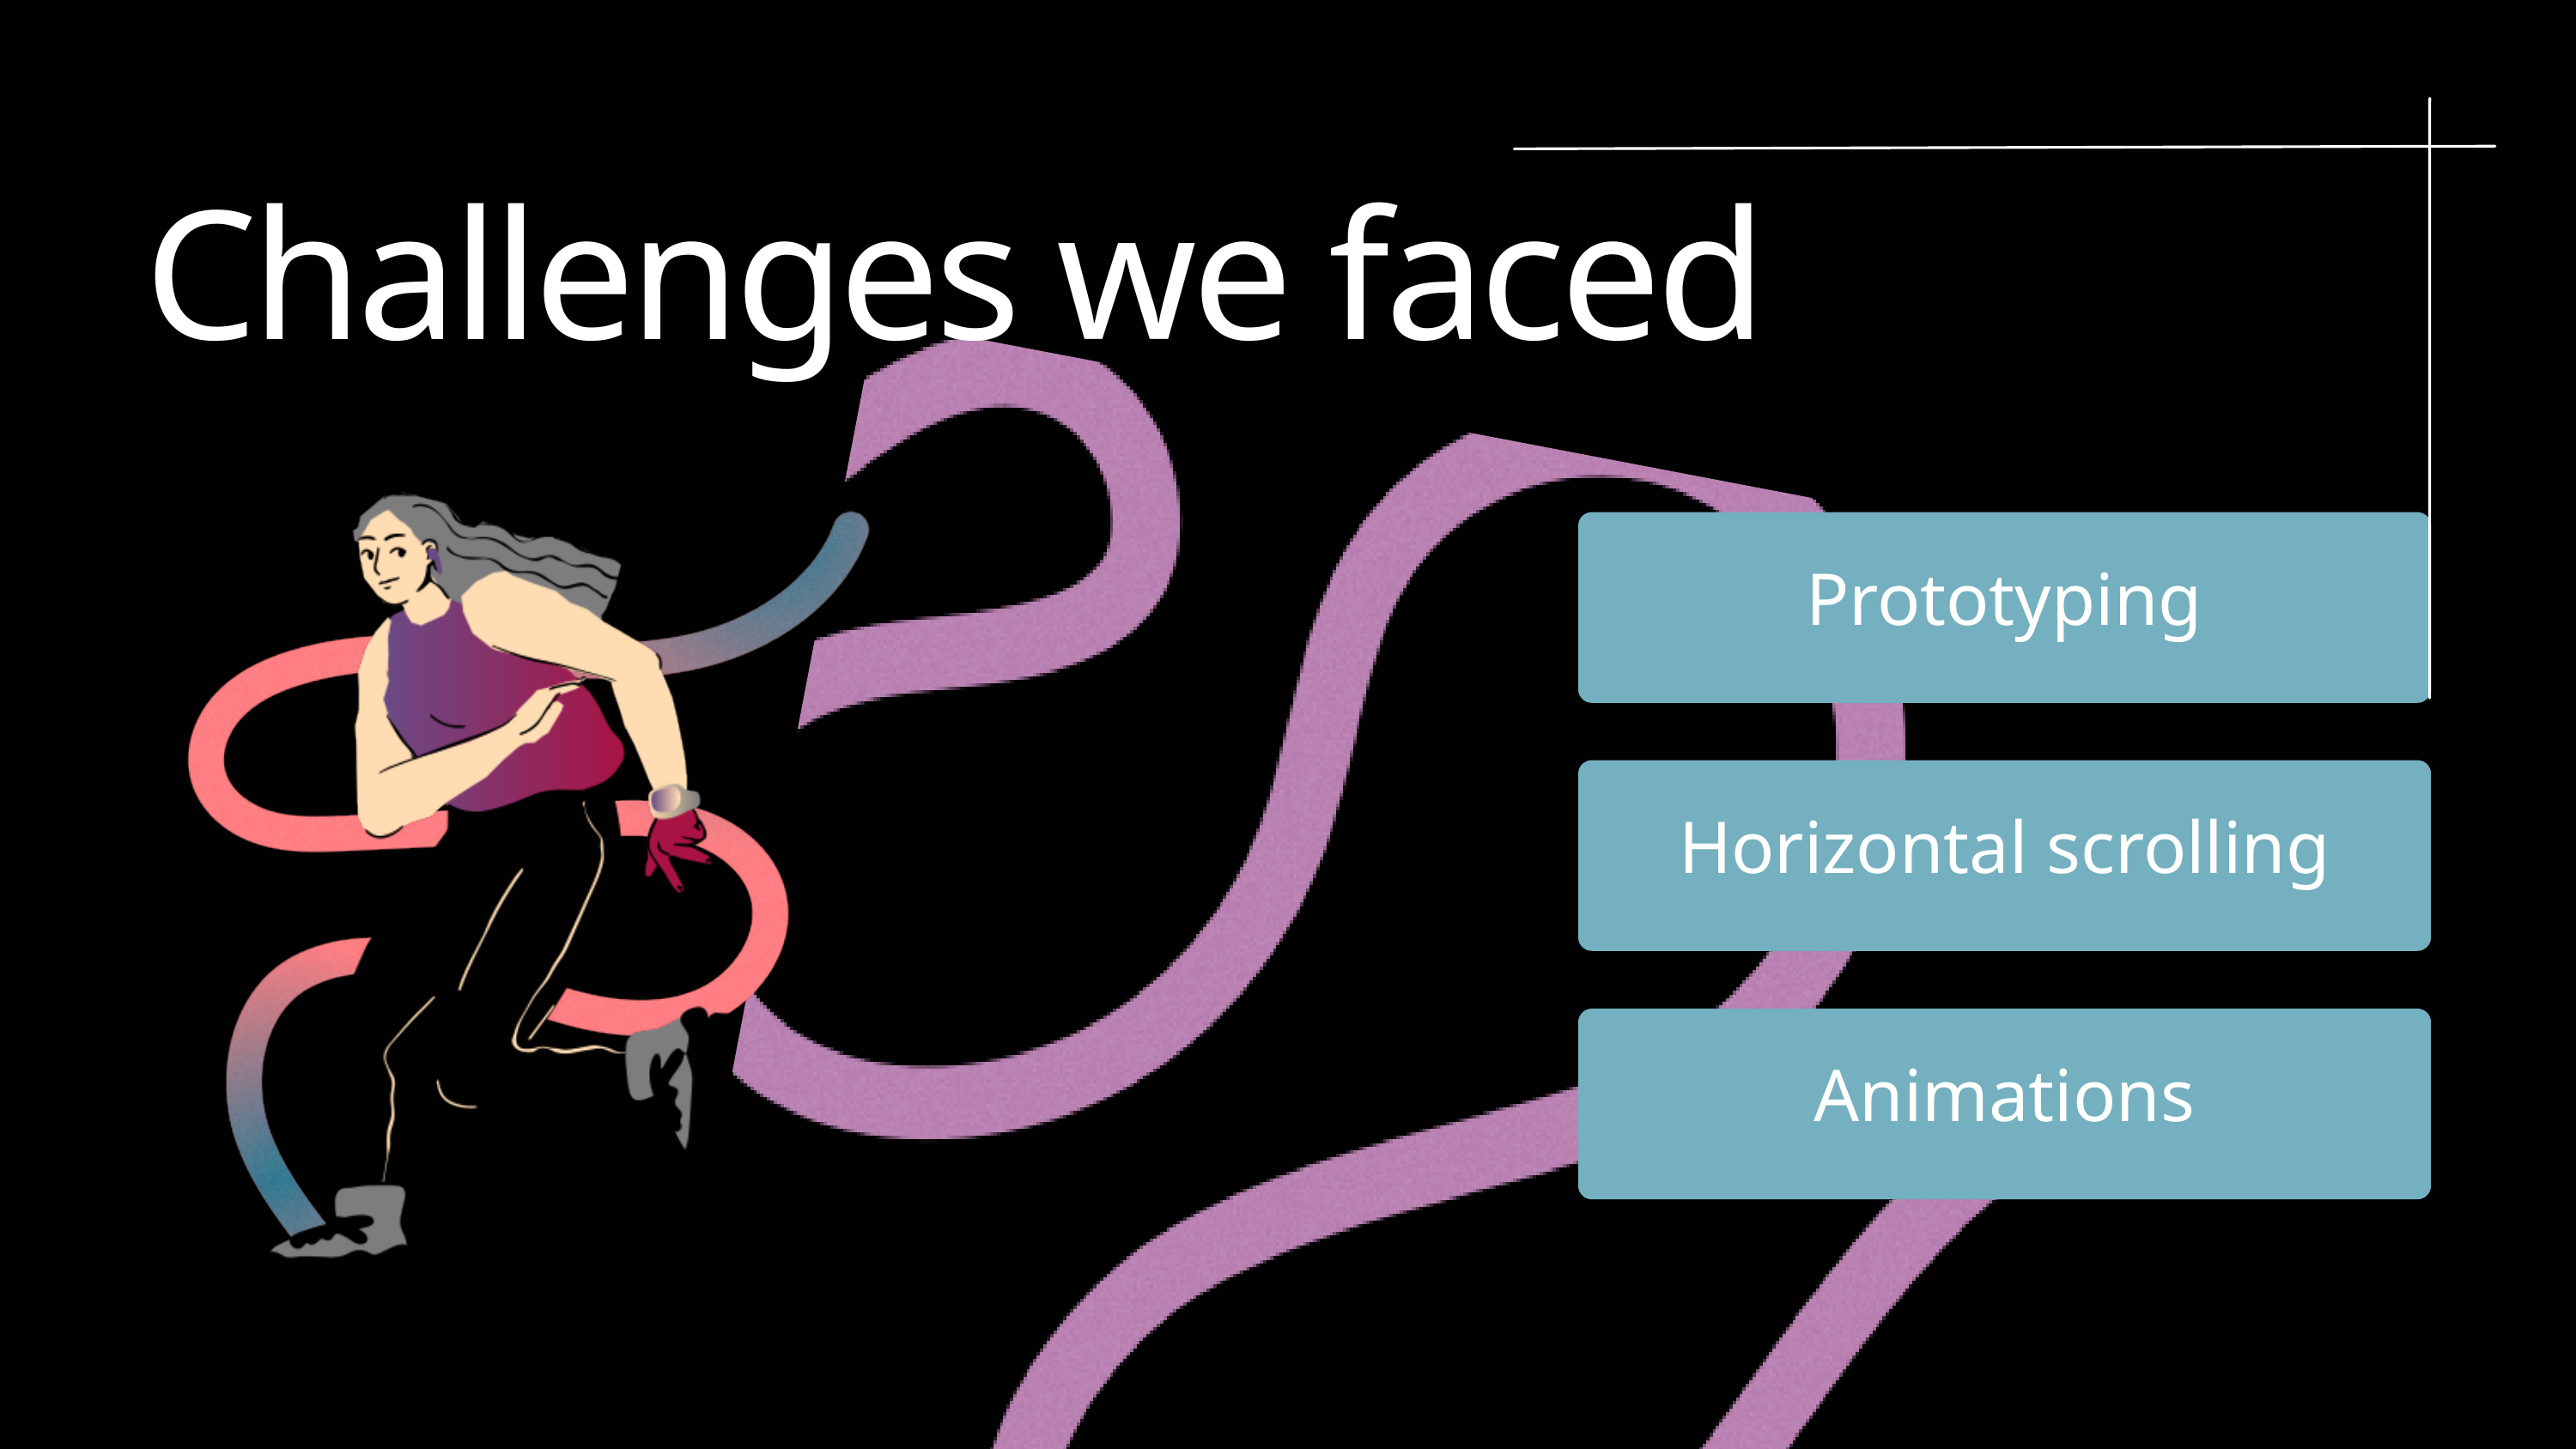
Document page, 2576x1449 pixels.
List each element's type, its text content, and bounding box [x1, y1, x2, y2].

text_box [1577, 512, 2432, 704]
text_box [659, 375, 2293, 1449]
text_box Challenges we faced [144, 196, 2429, 375]
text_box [183, 492, 872, 1304]
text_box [1577, 1008, 2432, 1200]
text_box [1577, 760, 2432, 951]
